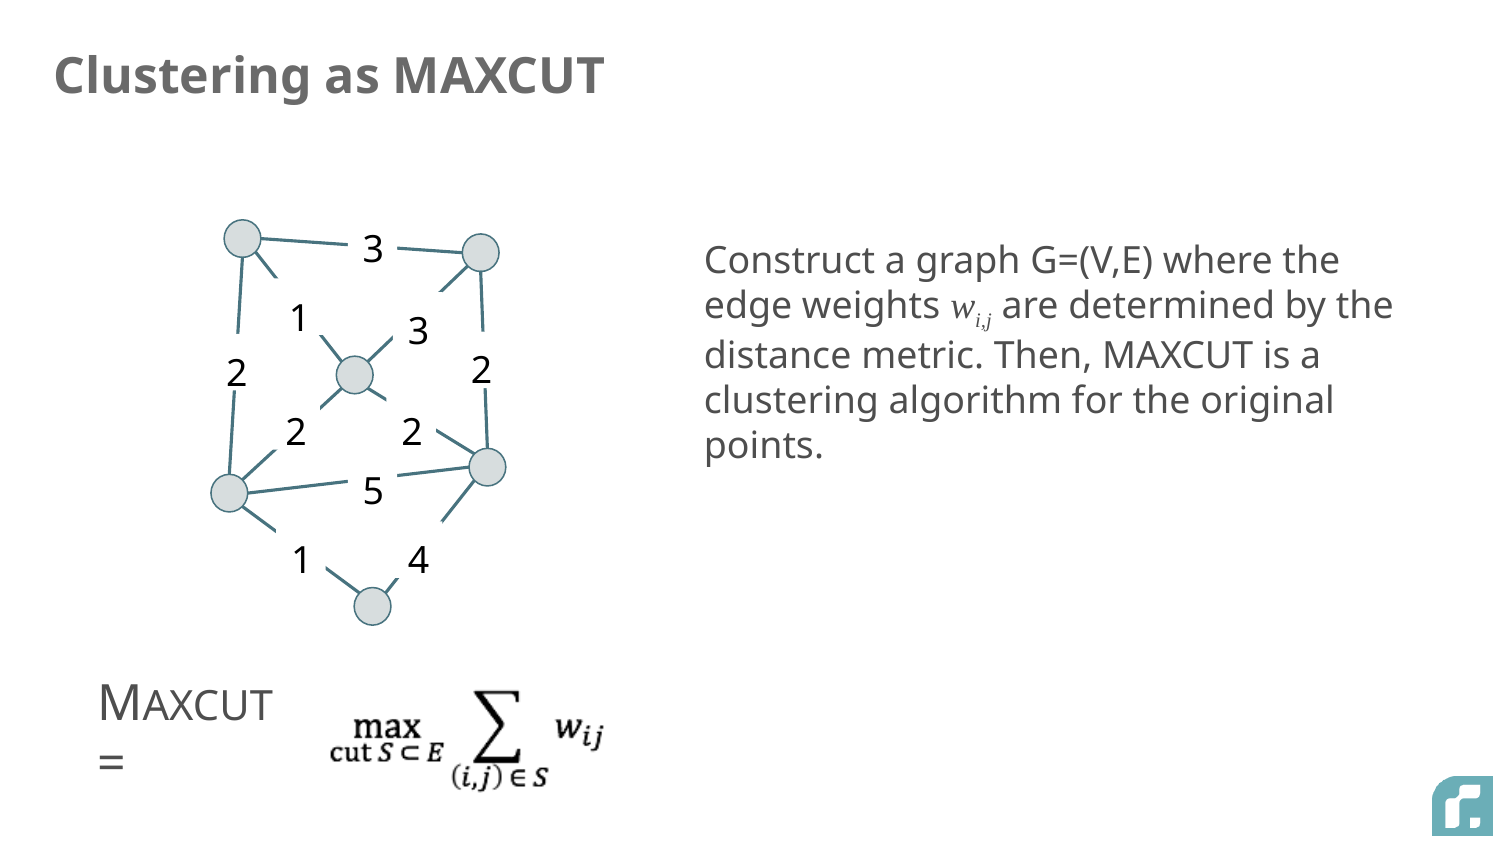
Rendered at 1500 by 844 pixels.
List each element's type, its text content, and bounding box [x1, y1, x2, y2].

title Clustering as MAXCUT [38, 28, 1334, 108]
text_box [210, 209, 507, 626]
text_box MAXCUT = [82, 674, 328, 787]
picture [1432, 776, 1493, 836]
text_box Construct a graph G=(V,E) where the edge weights wi,j are determined by the distance metric. Then, MAXCUT is a clustering algorithm for the original points. [689, 220, 1422, 800]
picture [320, 678, 615, 800]
